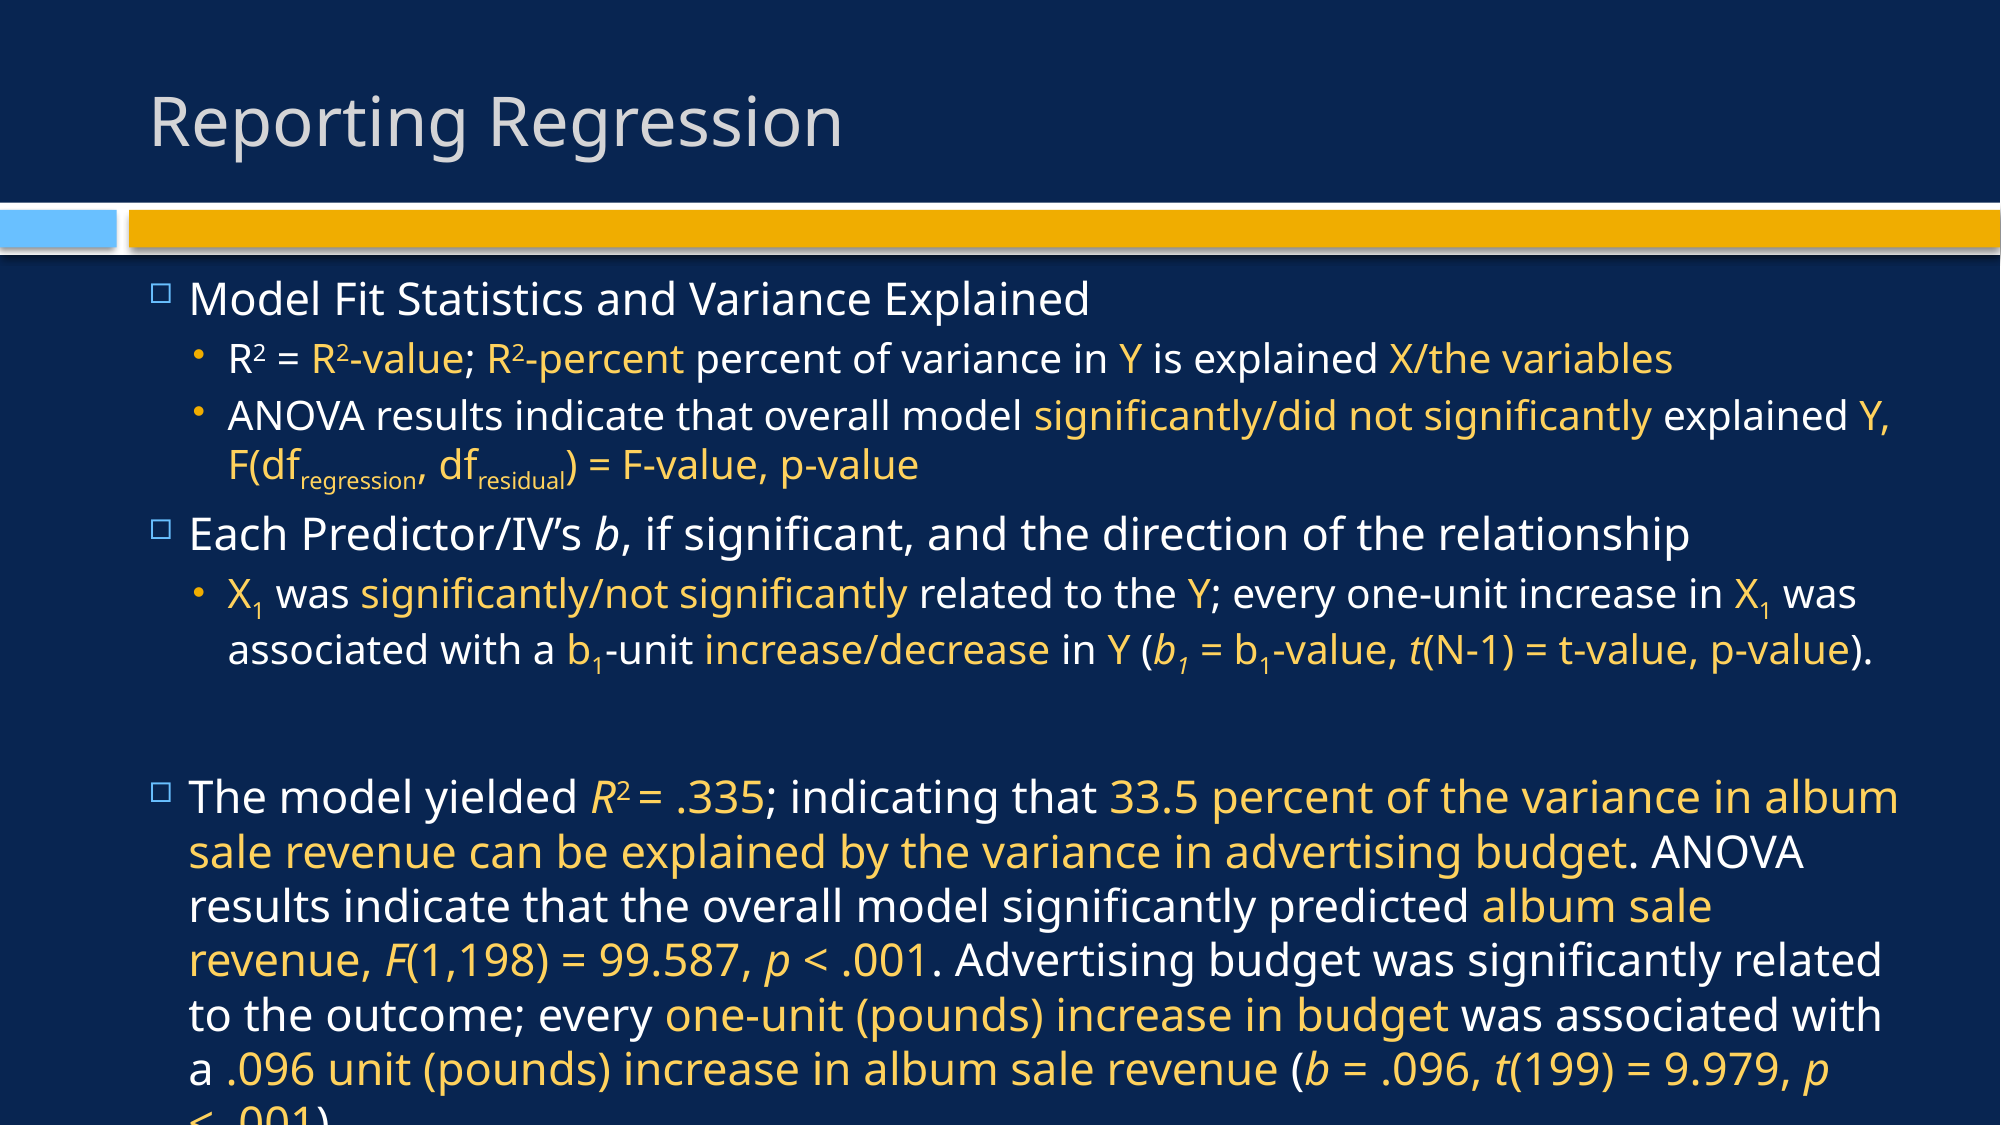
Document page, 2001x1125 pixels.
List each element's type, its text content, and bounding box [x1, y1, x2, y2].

title Reporting Regression [133, 37, 1918, 201]
list Model Fit Statistics and Variance Explained R2 = R2-value; R2-percent percent of variance in Y is explained X/the variables ANOVA results indicate that overall model significantly/did not significantly explained Y, F(dfregression, dfresidual) = F-value, p-value Each Predictor/IV’s b, if significant, and the direction of the relationship X1 was significantly/not significantly related to the Y; every one-unit increase in X1 was associated with a b1-unit increase/decrease in Y (b1 = b1-value, t(N-1) = t-value, p-value). The model yielded R2 = .335; indicating that 33.5 percent of the variance in album sale revenue can be explained by the variance in advertising budget. ANOVA results indicate that the overall model significantly predicted album sale revenue, F(1,198) = 99.587, p < .001. Advertising budget was significantly related to the outcome; every one-unit (pounds) increase in budget was associated with a .096 unit (pounds) increase in album sale revenue (b = .096, t(199) = 9.979, p < .001). [133, 262, 1918, 1001]
